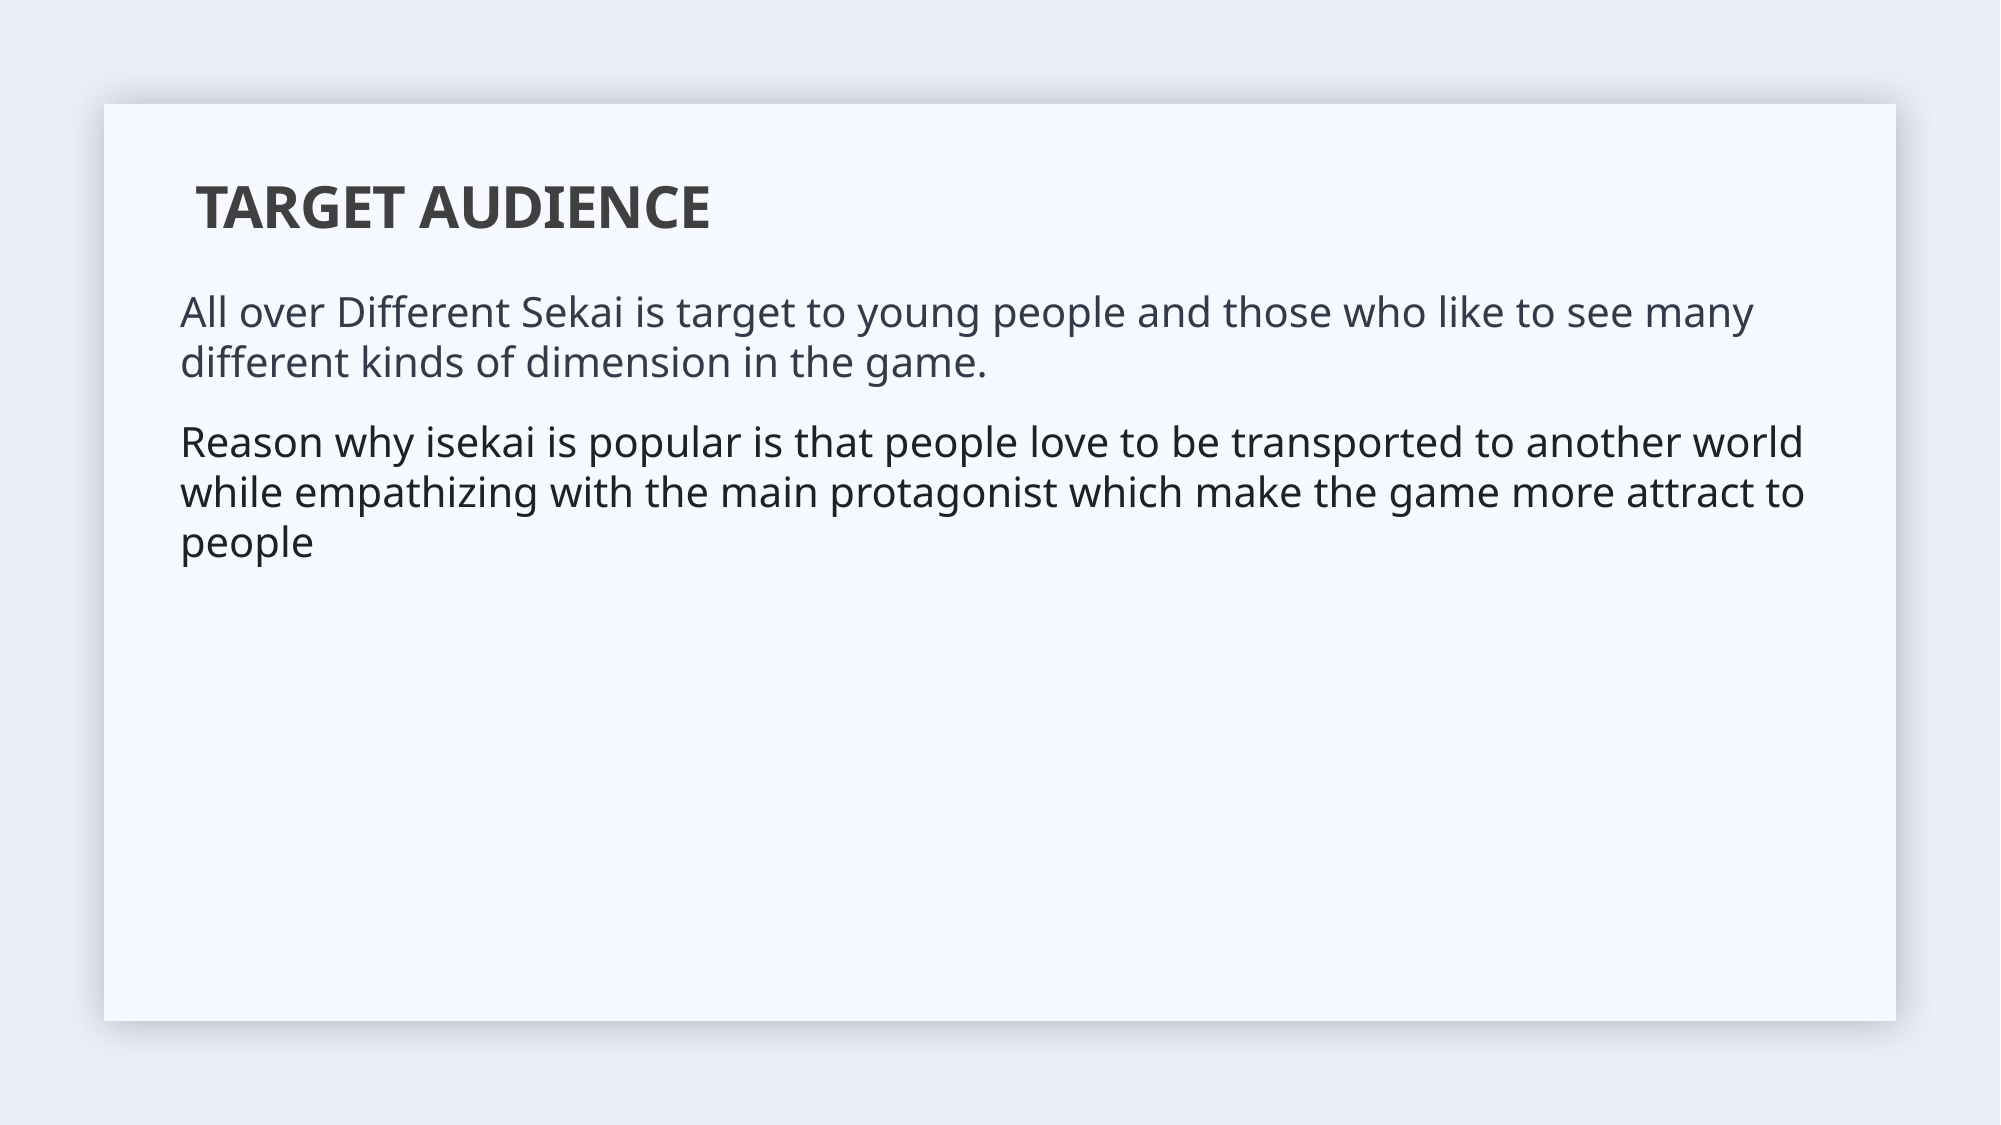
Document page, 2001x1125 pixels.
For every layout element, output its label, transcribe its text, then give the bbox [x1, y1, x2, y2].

list All over Different Sekai is target to young people and those who like to see many different kinds of dimension in the game. Reason why isekai is popular is that people love to be transported to another world while empathizing with the main protagonist which make the game more attract to people [180, 278, 1830, 1002]
title Target Audience [180, 154, 1830, 265]
